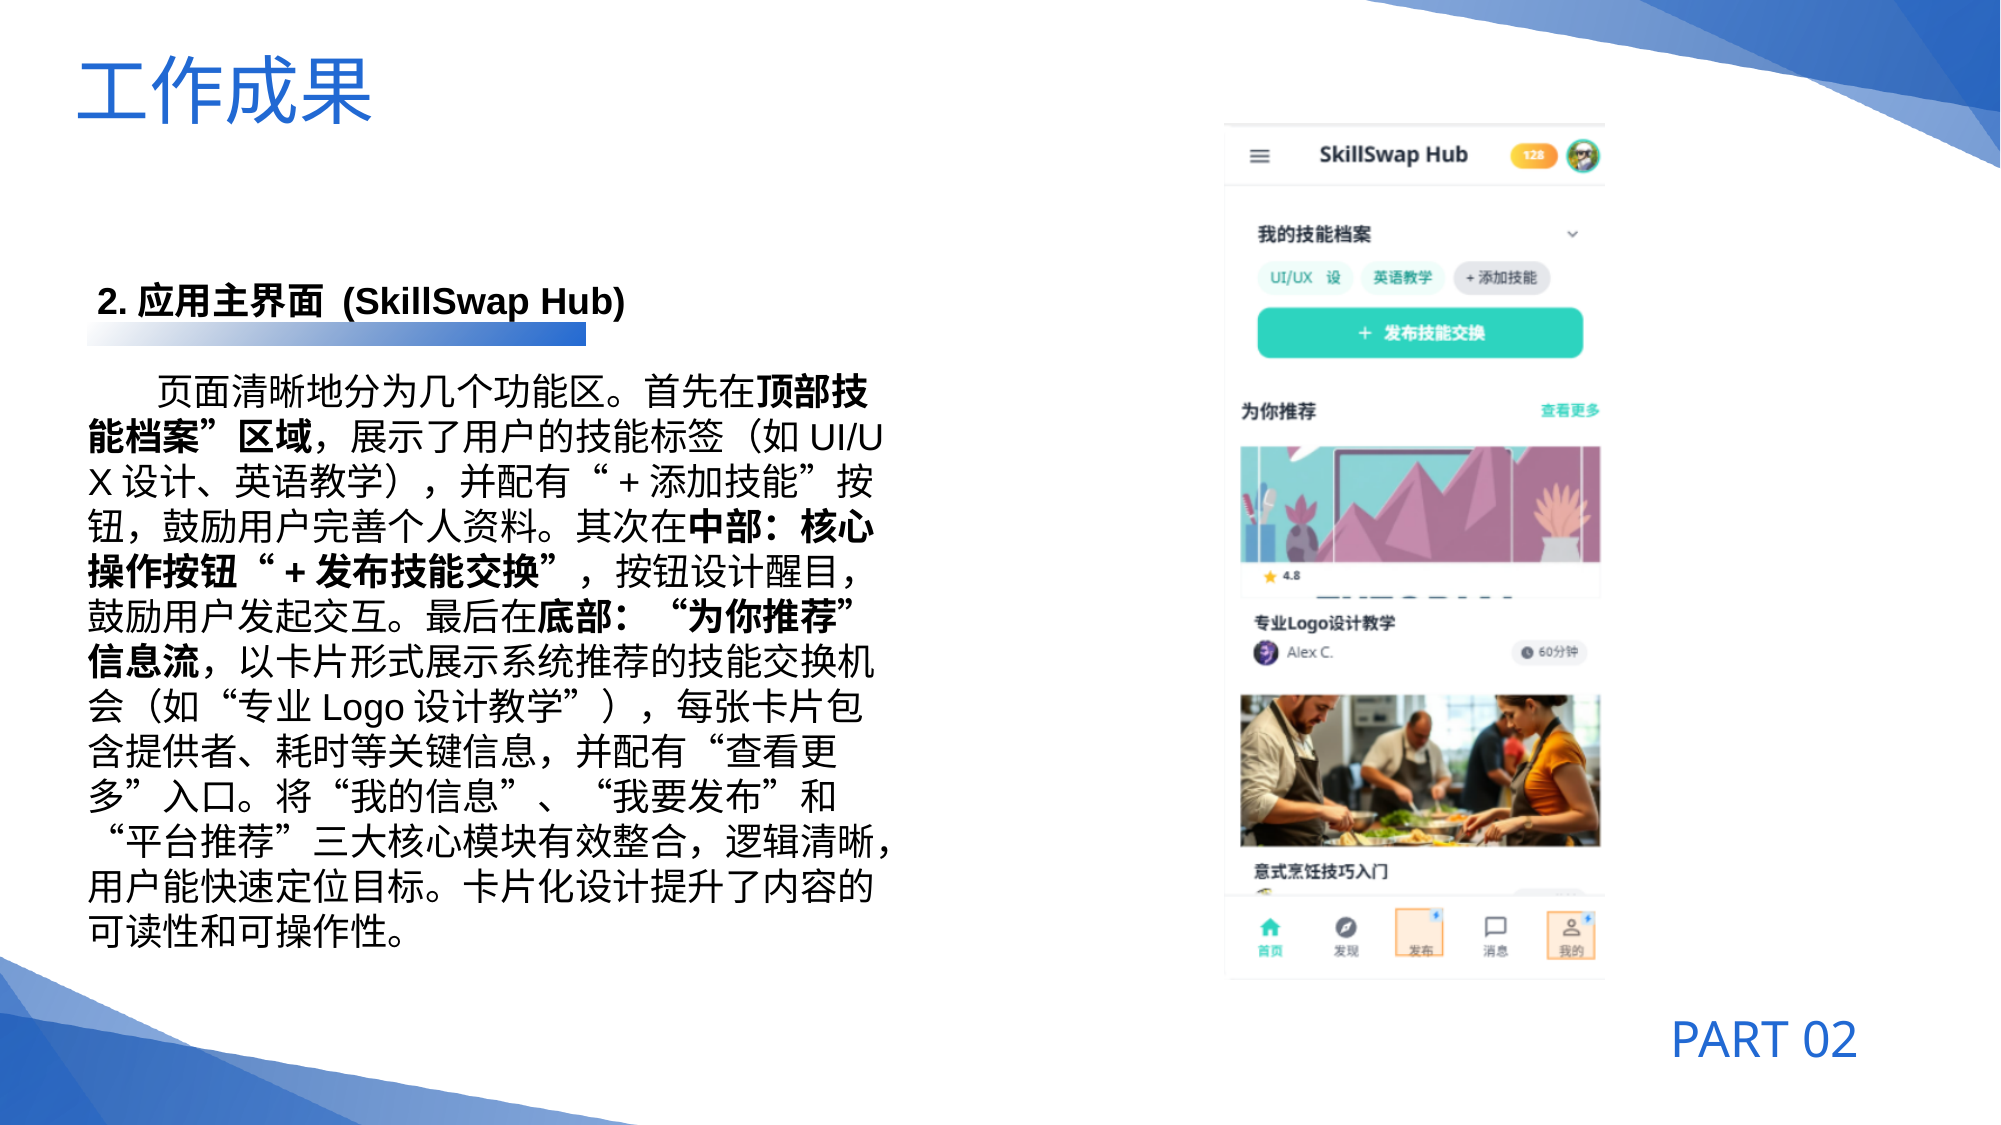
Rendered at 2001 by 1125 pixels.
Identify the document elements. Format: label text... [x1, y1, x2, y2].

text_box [73, 269, 912, 967]
text_box 工作成果 [60, 36, 390, 142]
picture [0, 0, 2001, 1125]
text_box PART 02 [1655, 1000, 1874, 1076]
